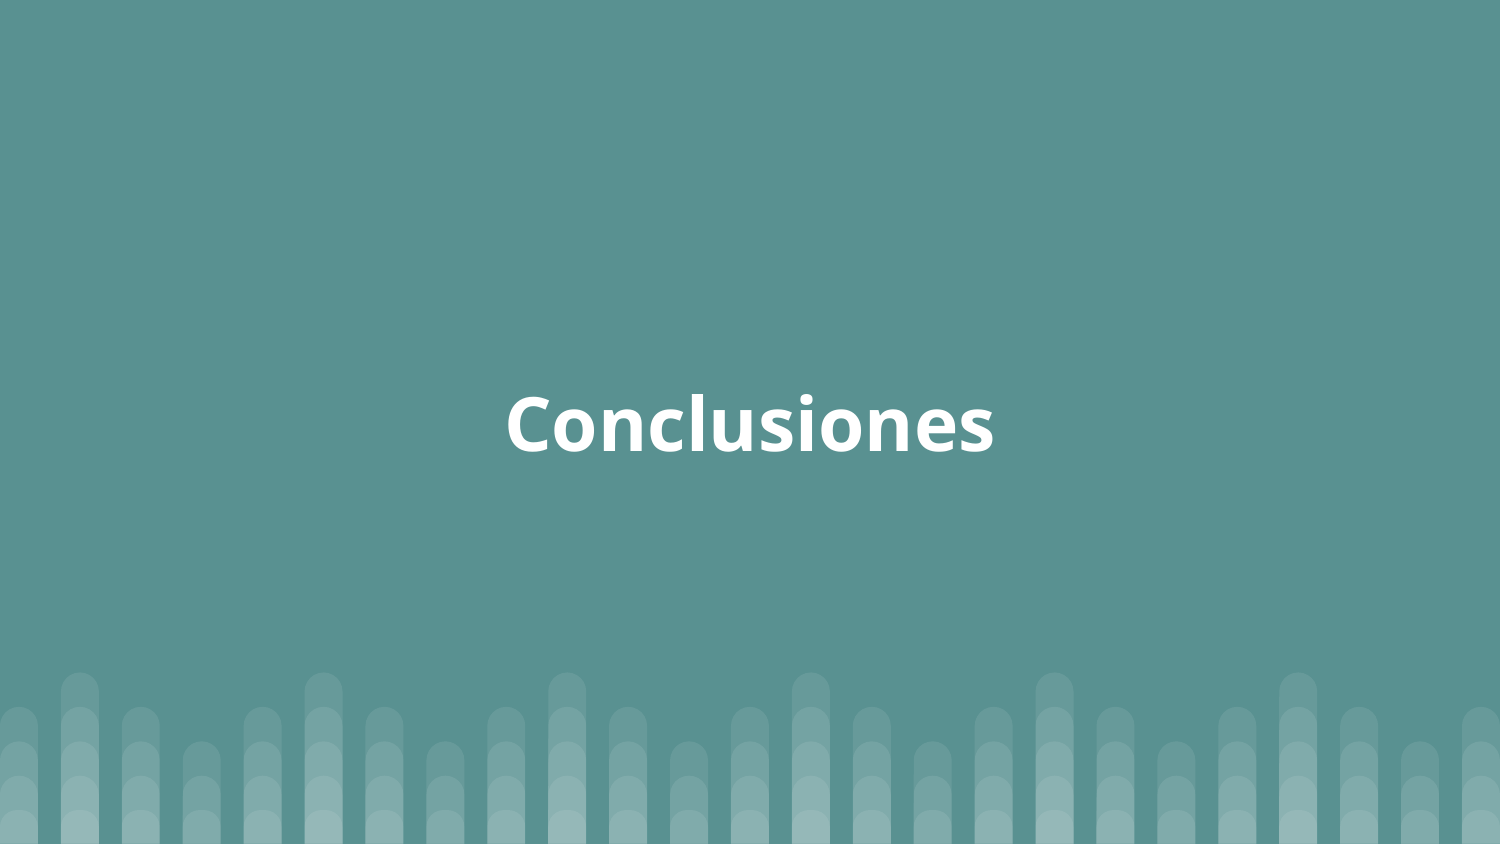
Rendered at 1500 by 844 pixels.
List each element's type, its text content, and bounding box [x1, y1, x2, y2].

title Conclusiones [227, 269, 1273, 575]
